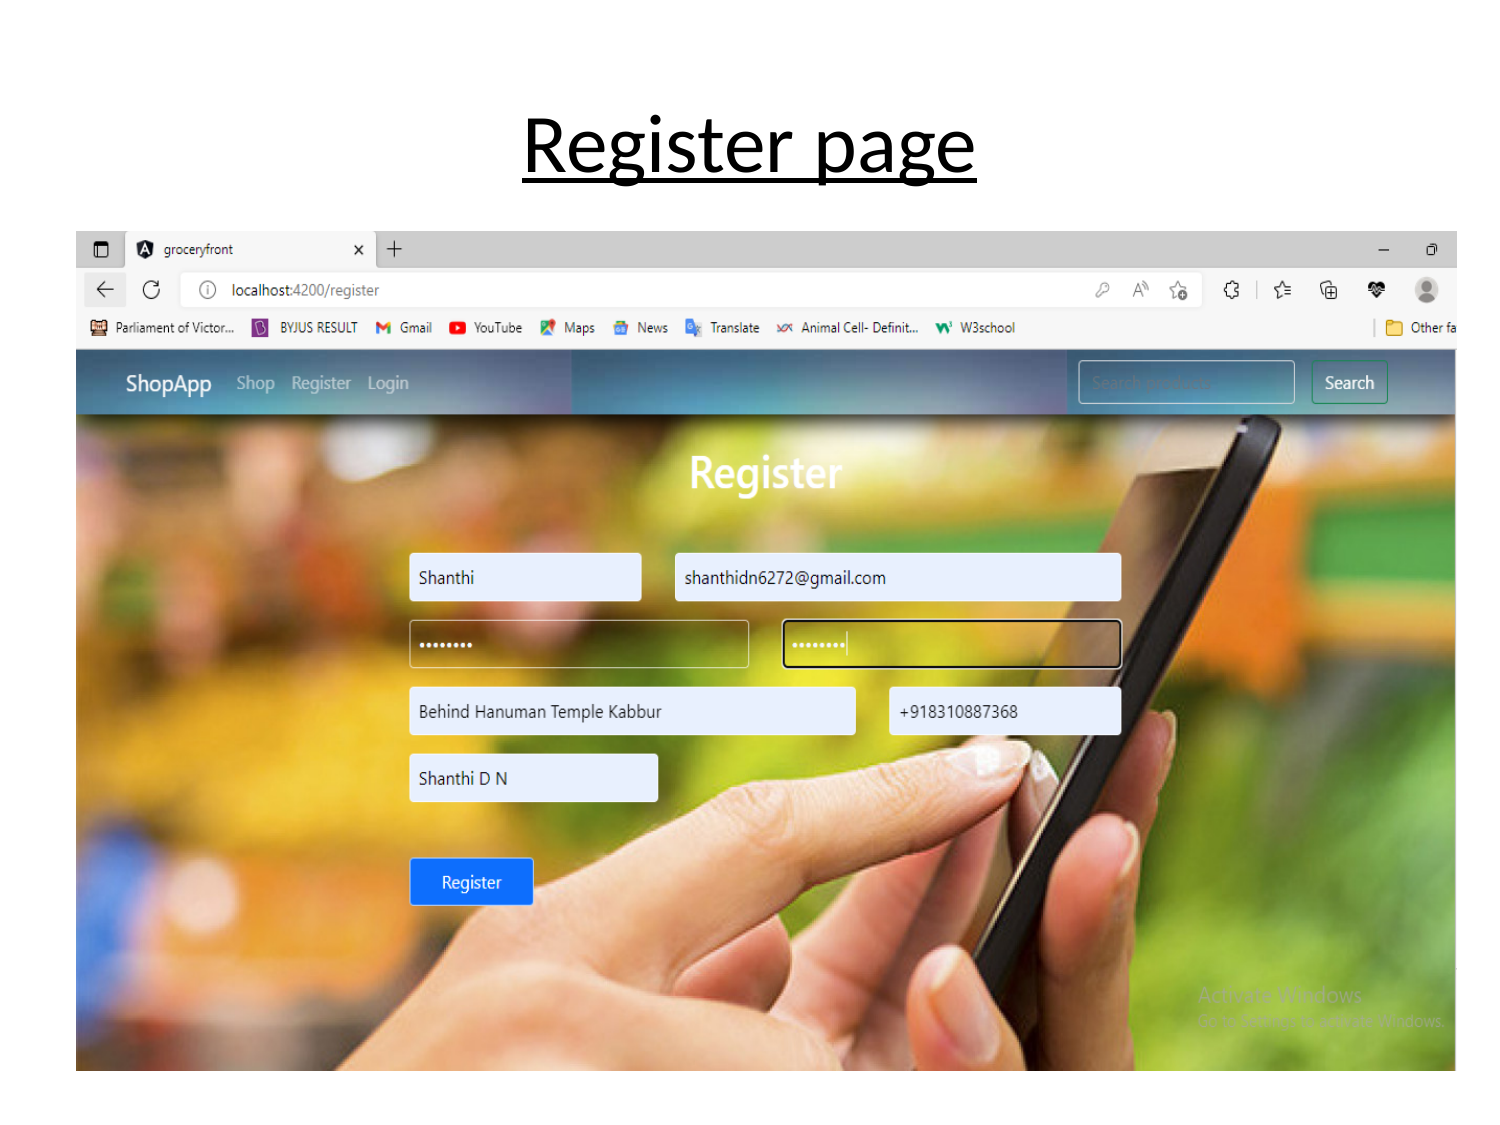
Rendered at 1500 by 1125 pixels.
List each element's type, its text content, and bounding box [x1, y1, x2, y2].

title Register page [75, 45, 1425, 231]
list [76, 231, 1457, 1071]
